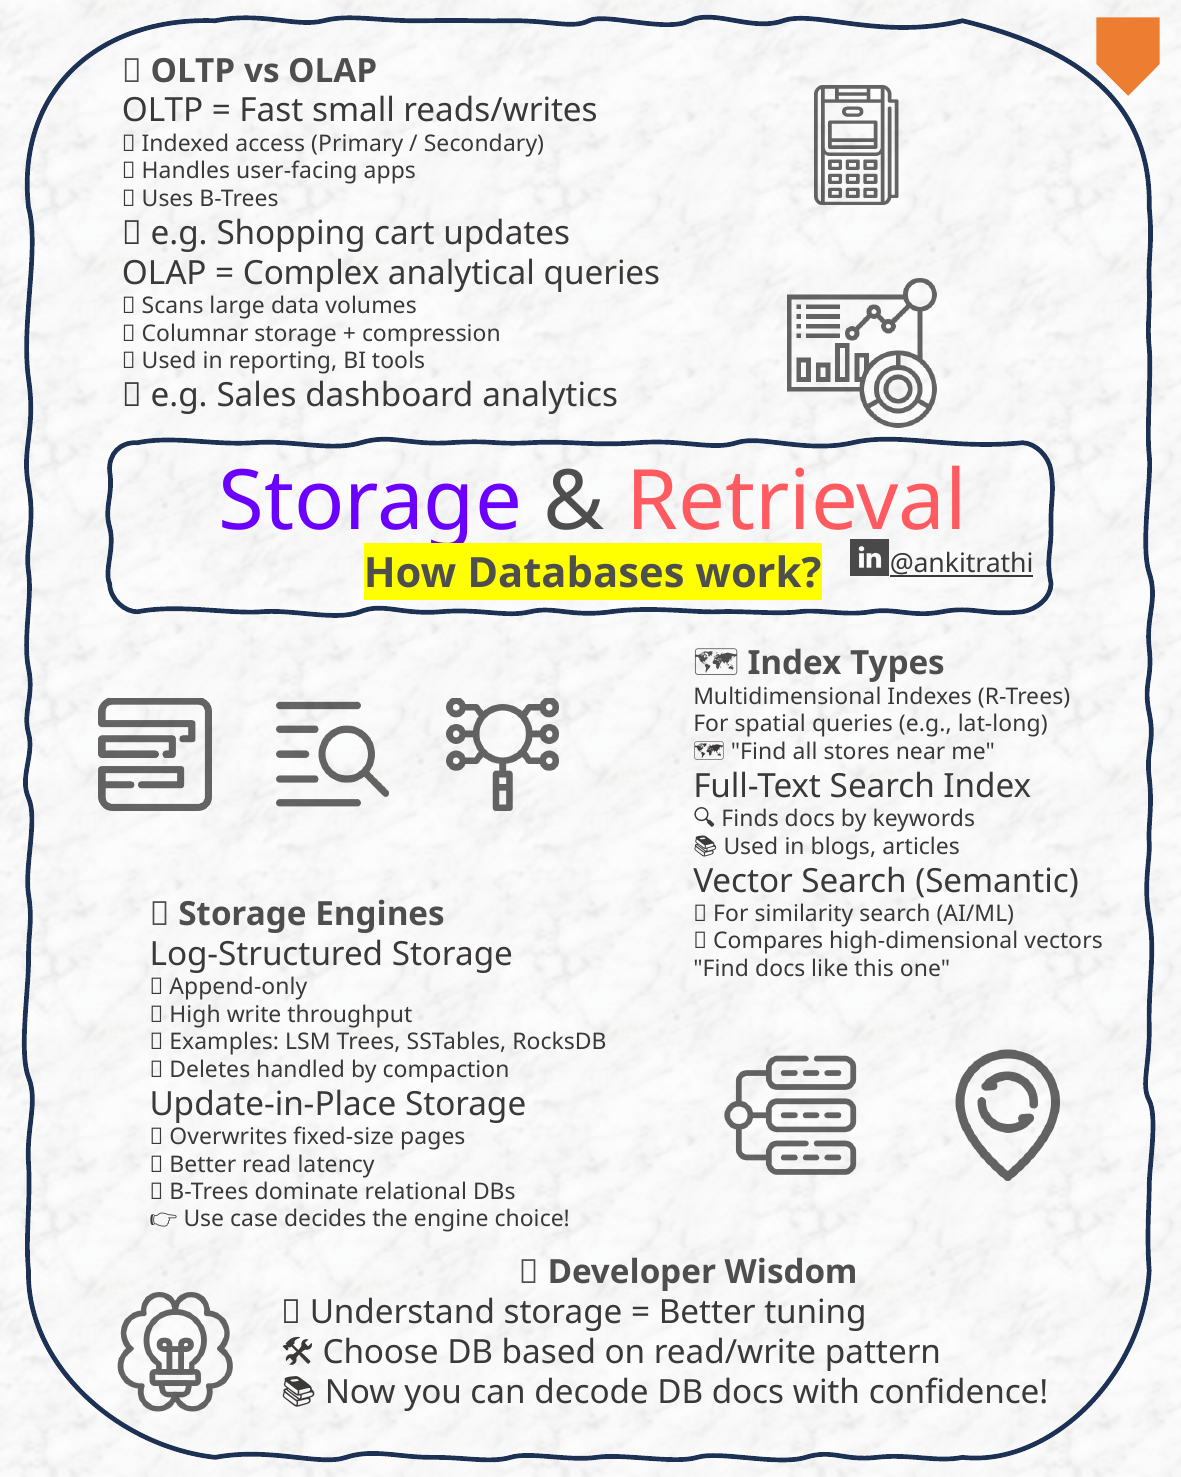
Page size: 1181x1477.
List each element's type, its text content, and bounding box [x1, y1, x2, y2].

text_box [1095, 16, 1161, 98]
picture [106, 1283, 244, 1420]
text_box 📍 OLTP vs OLAP OLTP = Fast small reads/writes 🔹 Indexed access (Primary / Secondary) 🔹 Handles user-facing apps 🔹 Uses B-Trees 💡 e.g. Shopping cart updates OLAP = Complex analytical queries 🔹 Scans large data volumes 🔹 Columnar storage + compression 🔹 Used in reporting, BI tools 💡 e.g. Sales dashboard analytics [107, 41, 806, 421]
text_box 📂 Storage Engines Log-Structured Storage ✅ Append-only ✅ High write throughput 🧱 Examples: LSM Trees, SSTables, RocksDB 🔁 Deletes handled by compaction Update-in-Place Storage ✅ Overwrites fixed-size pages ✅ Better read latency 📘 B-Trees dominate relational DBs 👉 Use case decides the engine choice! [134, 884, 689, 1239]
text_box 🗺️ Index Types Multidimensional Indexes (R-Trees) For spatial queries (e.g., lat-long) 🗺️ "Find all stores near me" Full-Text Search Index 🔍 Finds docs by keywords 📚 Used in blogs, articles Vector Search (Semantic) 🤖 For similarity search (AI/ML) 🧠 Compares high-dimensional vectors "Find docs like this one" [678, 634, 1181, 989]
text_box 💡 Developer Wisdom 🔧 Understand storage = Better tuning 🛠️ Choose DB based on read/write pattern 📚 Now you can decode DB docs with confidence! [266, 1243, 1111, 1418]
text_box [1031, 443, 1054, 538]
picture [850, 539, 889, 576]
picture [276, 697, 389, 811]
picture [446, 697, 559, 811]
picture [720, 1045, 859, 1185]
text_box [106, 439, 1052, 617]
text_box @ankitrathi [875, 538, 1052, 586]
picture [796, 85, 916, 205]
picture [938, 1045, 1077, 1185]
picture [98, 697, 212, 811]
text_box Storage & Retrieval How Databases work? [155, 438, 1031, 604]
picture [784, 275, 939, 431]
